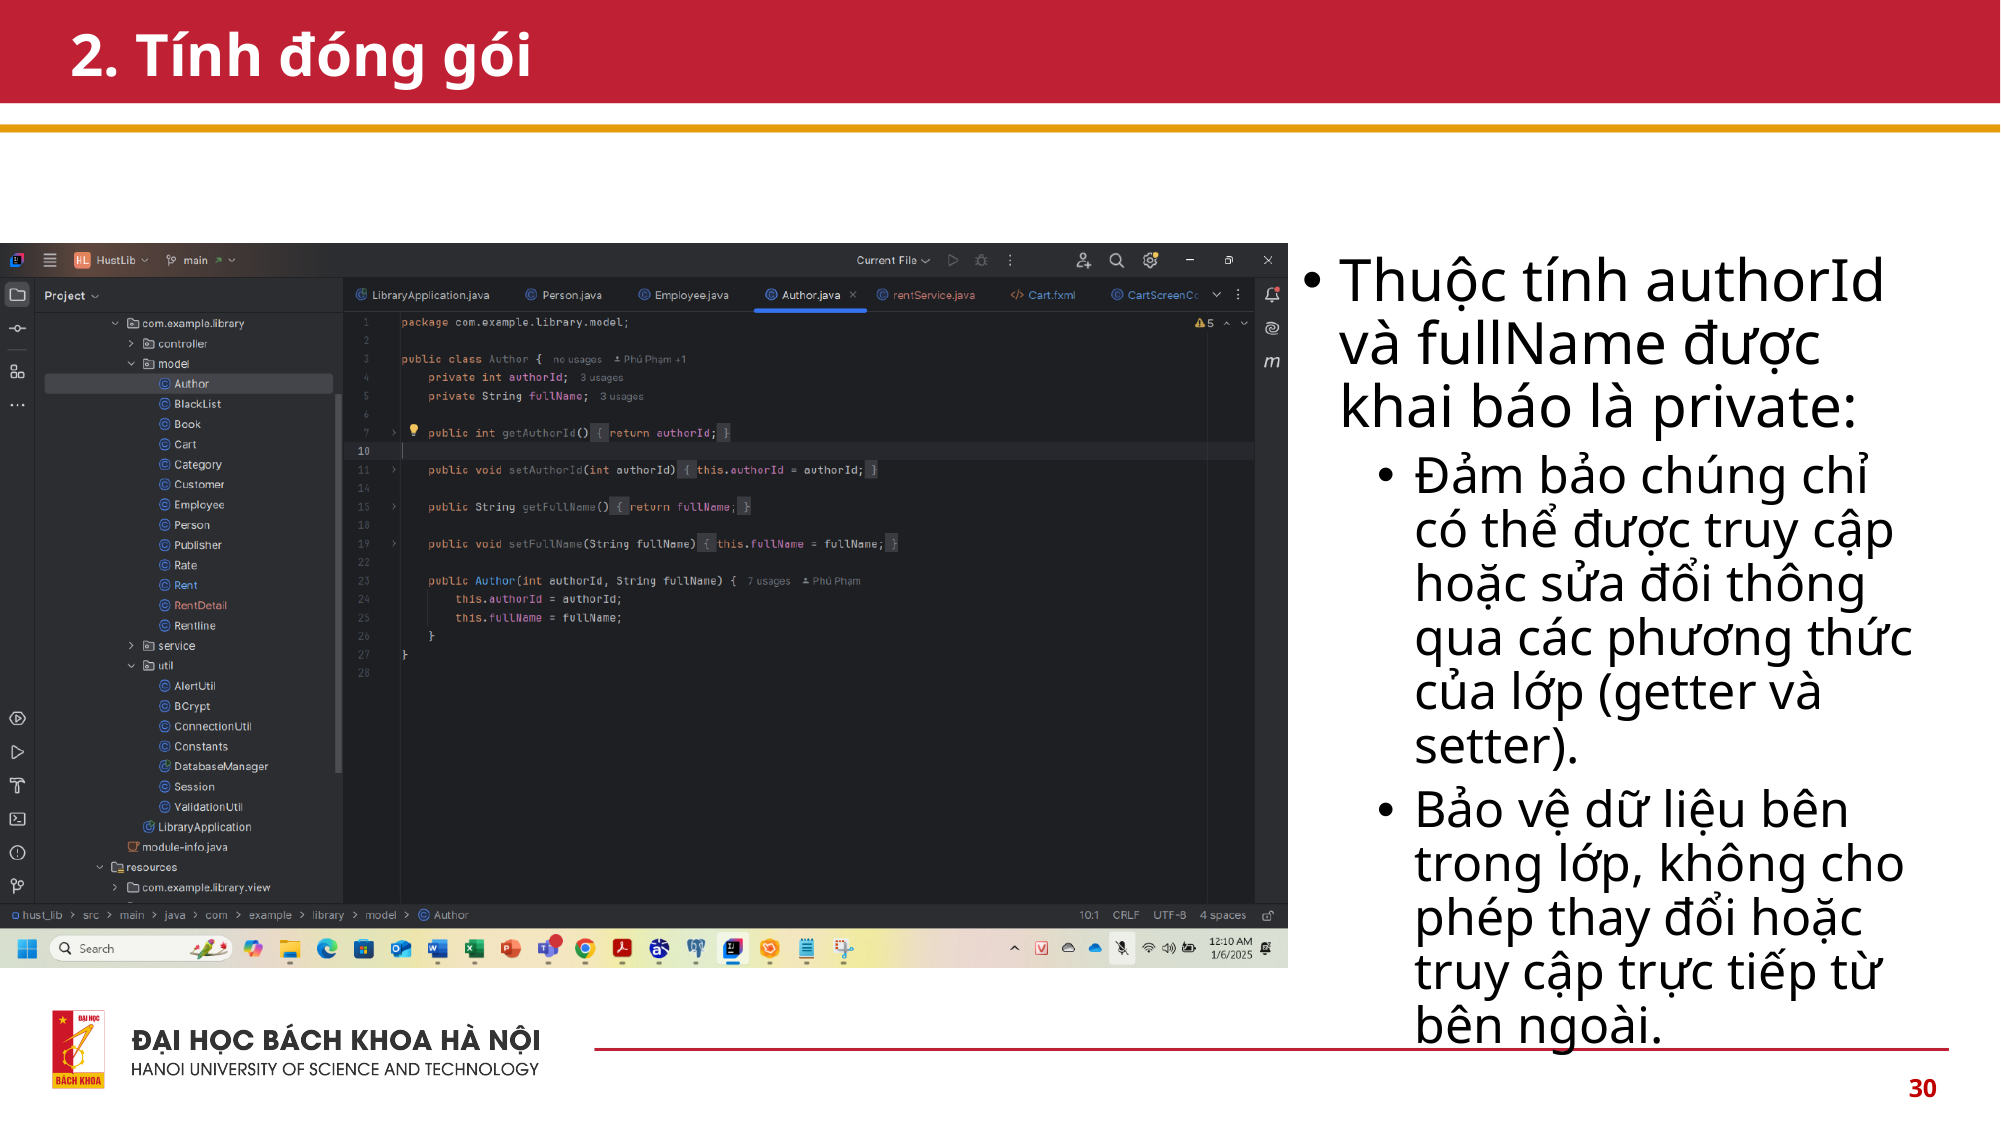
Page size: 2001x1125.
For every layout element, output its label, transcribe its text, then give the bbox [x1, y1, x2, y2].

picture [0, 0, 2001, 1125]
title 2. Tính đóng gói [55, 18, 1945, 90]
list Thuộc tính authorId và fullName được khai báo là private: Đảm bảo chúng chỉ có thể được truy cập hoặc sửa đổi thông qua các phương thức của lớp (getter và setter). Bảo vệ dữ liệu bên trong lớp, không cho phép thay đổi hoặc truy cập trực tiếp từ bên ngoài. [1287, 243, 1945, 979]
slide_number 30 [1502, 1065, 1953, 1125]
